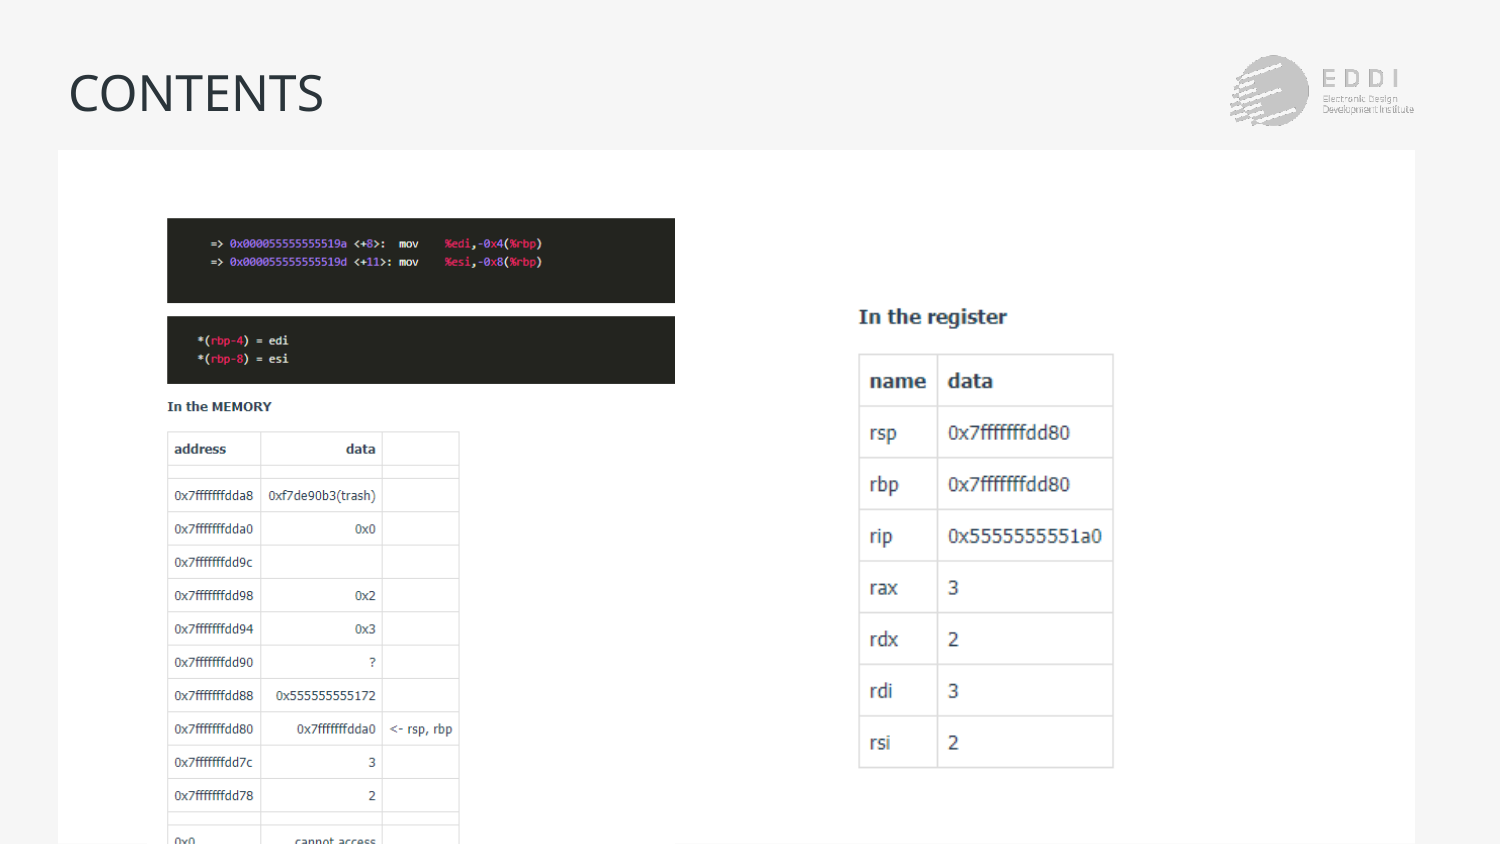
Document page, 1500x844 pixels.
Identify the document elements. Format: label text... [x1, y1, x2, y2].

picture [147, 197, 675, 844]
title CONTENTS [53, 32, 951, 151]
picture [832, 296, 1368, 778]
picture [1226, 0, 1417, 186]
